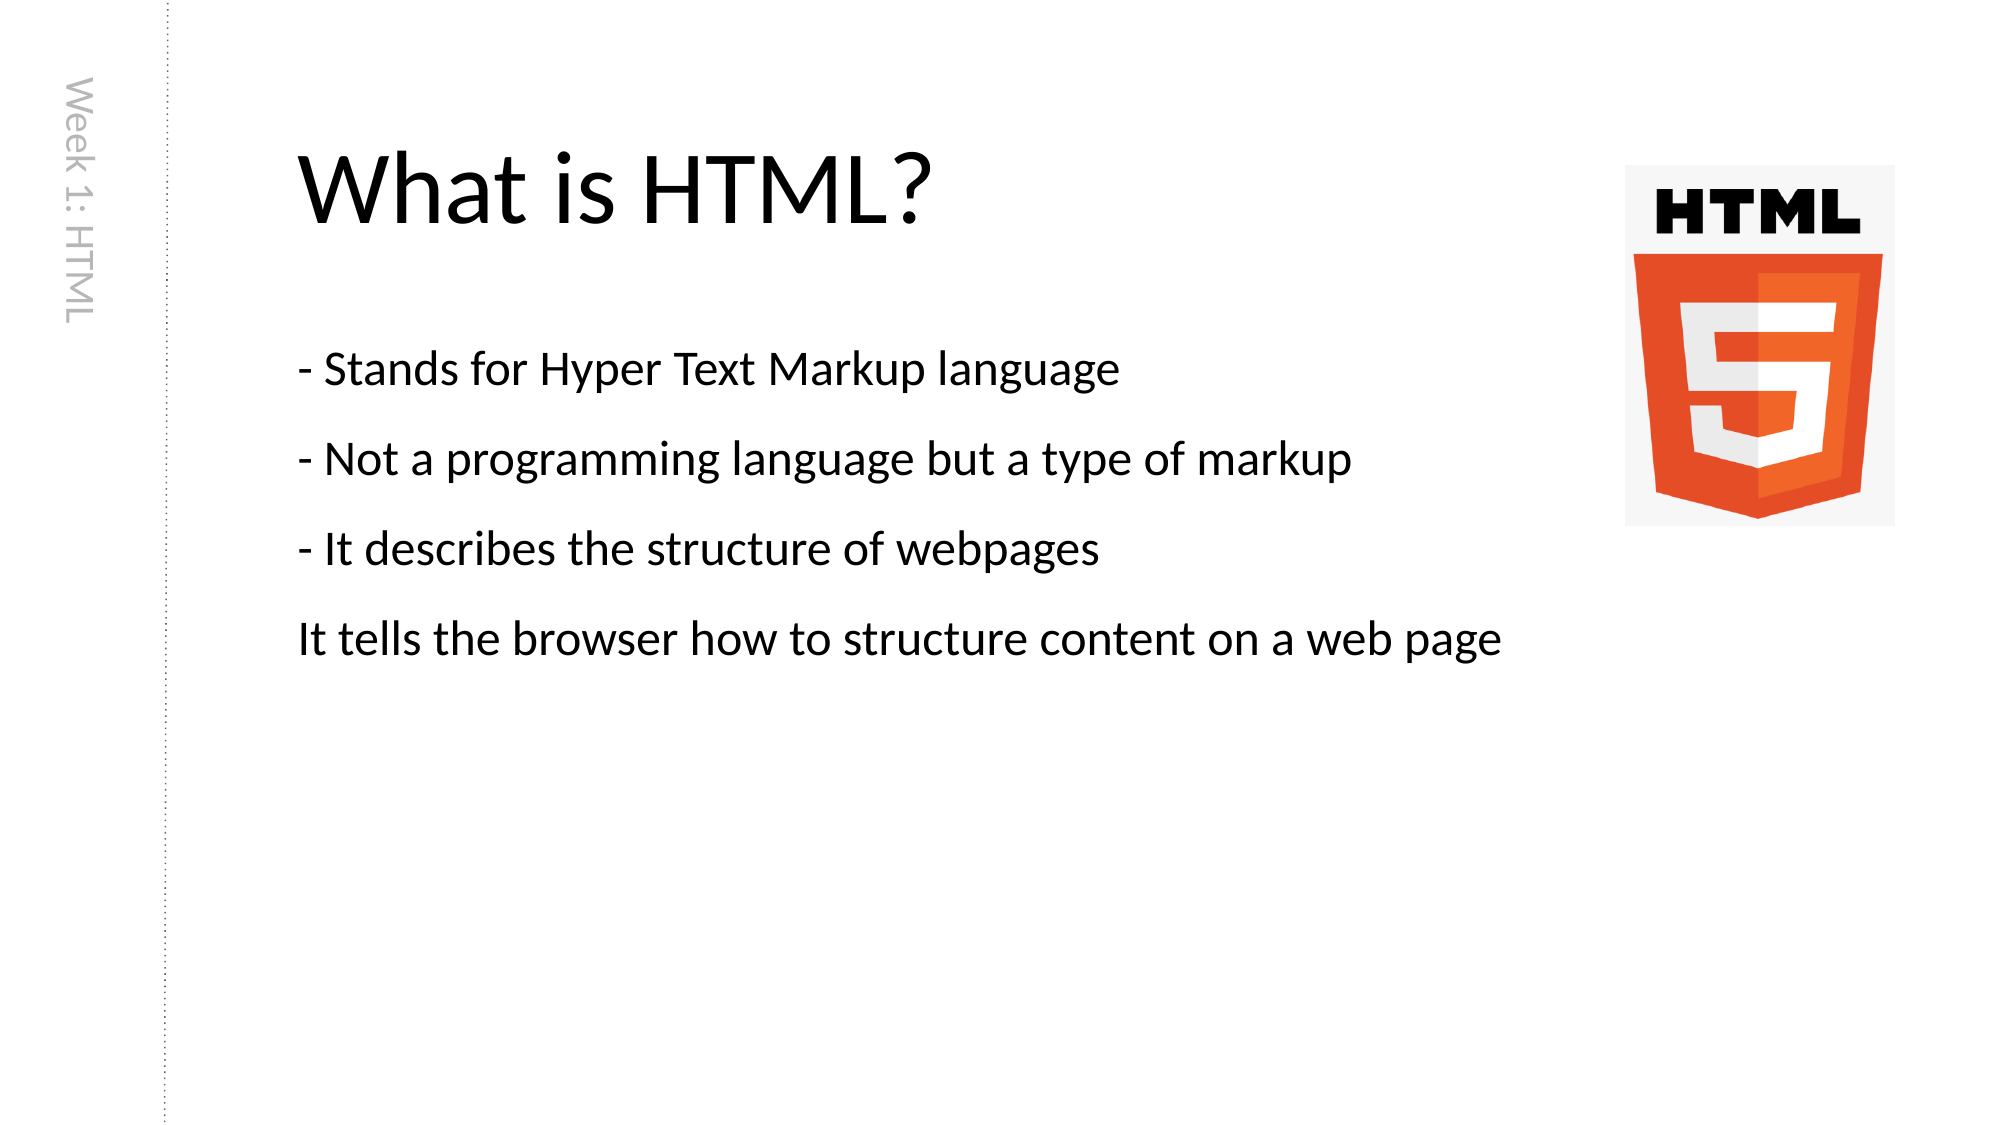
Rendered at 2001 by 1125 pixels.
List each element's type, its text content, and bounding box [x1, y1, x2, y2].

text_box What is HTML? [282, 111, 1236, 252]
title Week 1: HTML [0, 77, 109, 738]
text_box - Stands for Hyper Text Markup language - Not a programming language but a type of markup - It describes the structure of webpages It tells the browser how to structure content on a web page [282, 298, 1670, 854]
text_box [164, 0, 168, 1125]
picture [1624, 164, 1895, 527]
